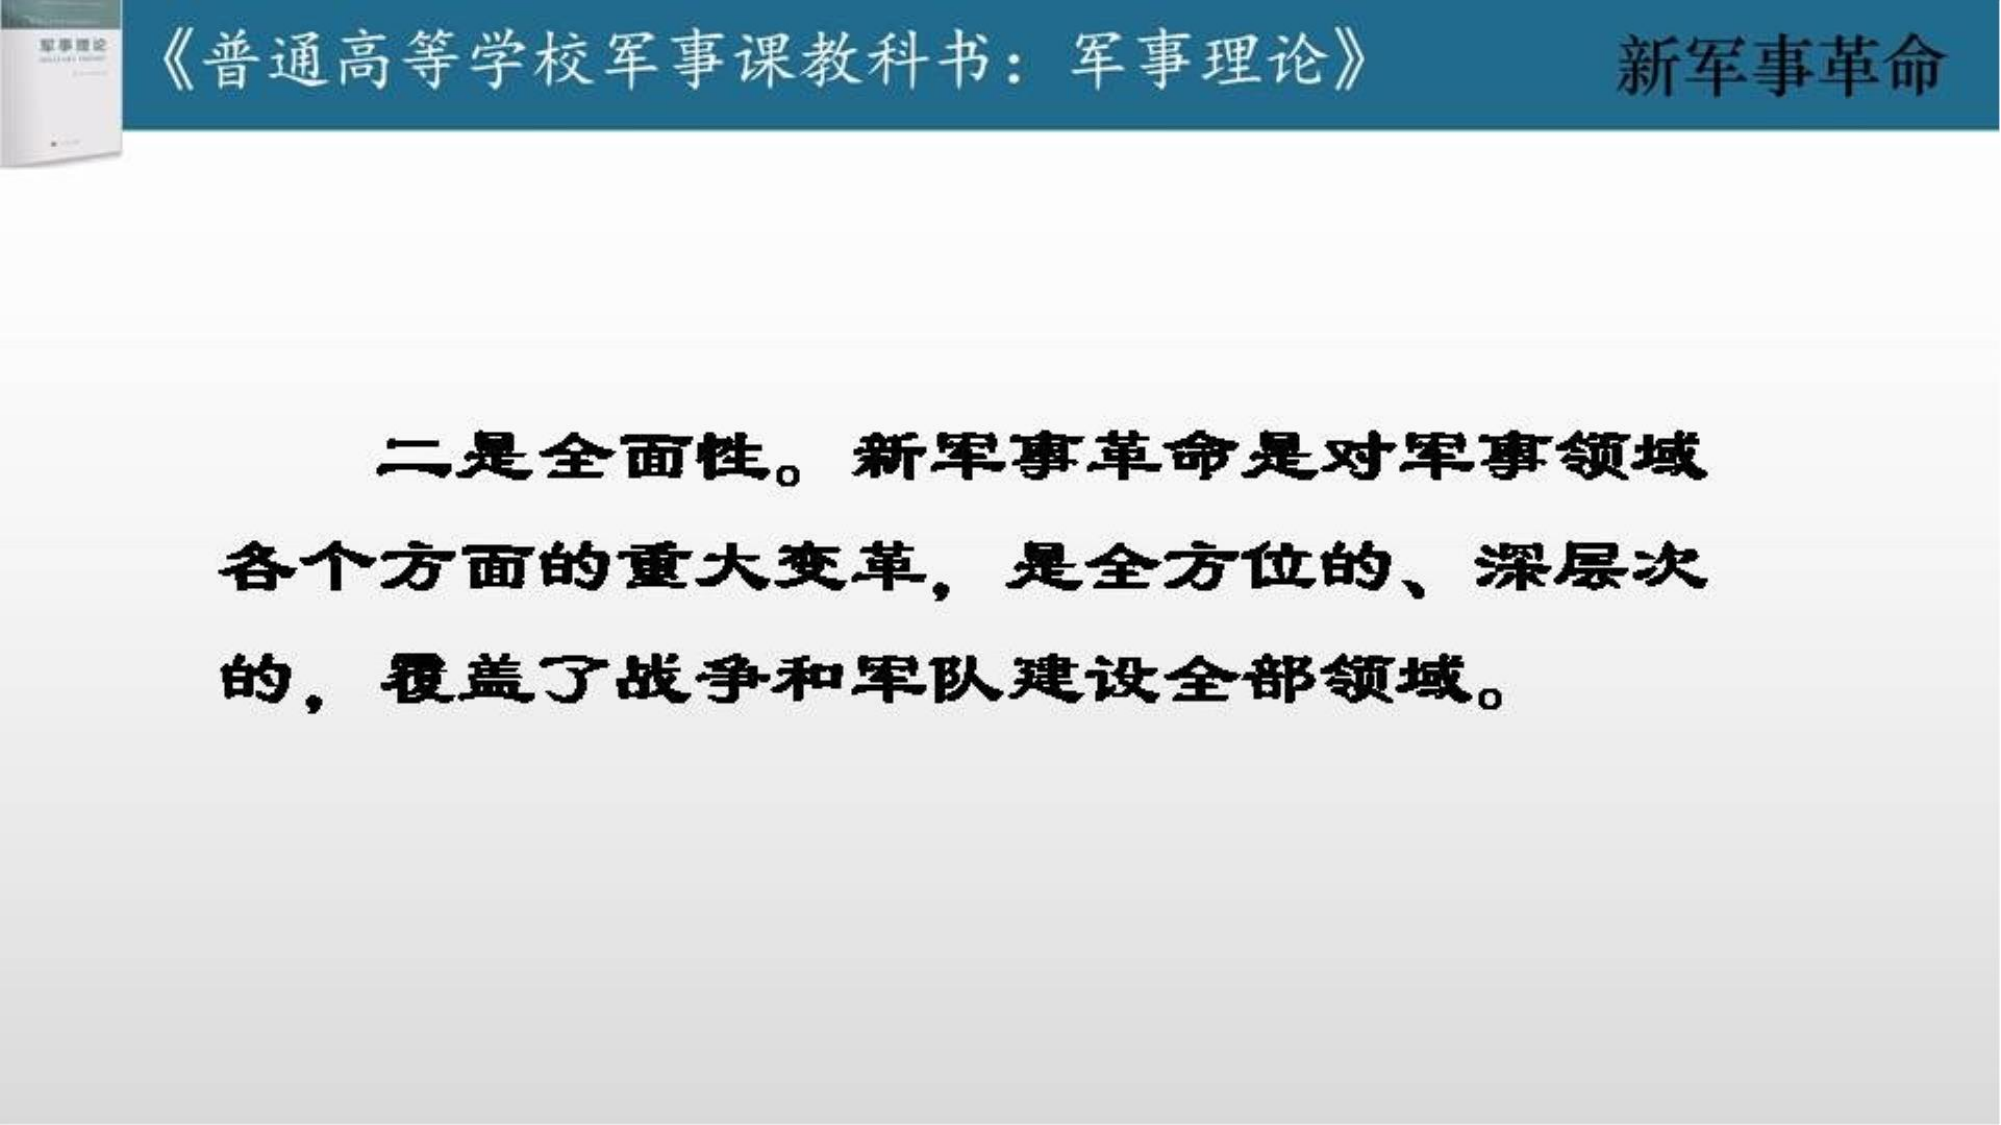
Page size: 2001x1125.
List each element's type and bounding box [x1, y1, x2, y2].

text_box [0, 0, 2000, 1125]
